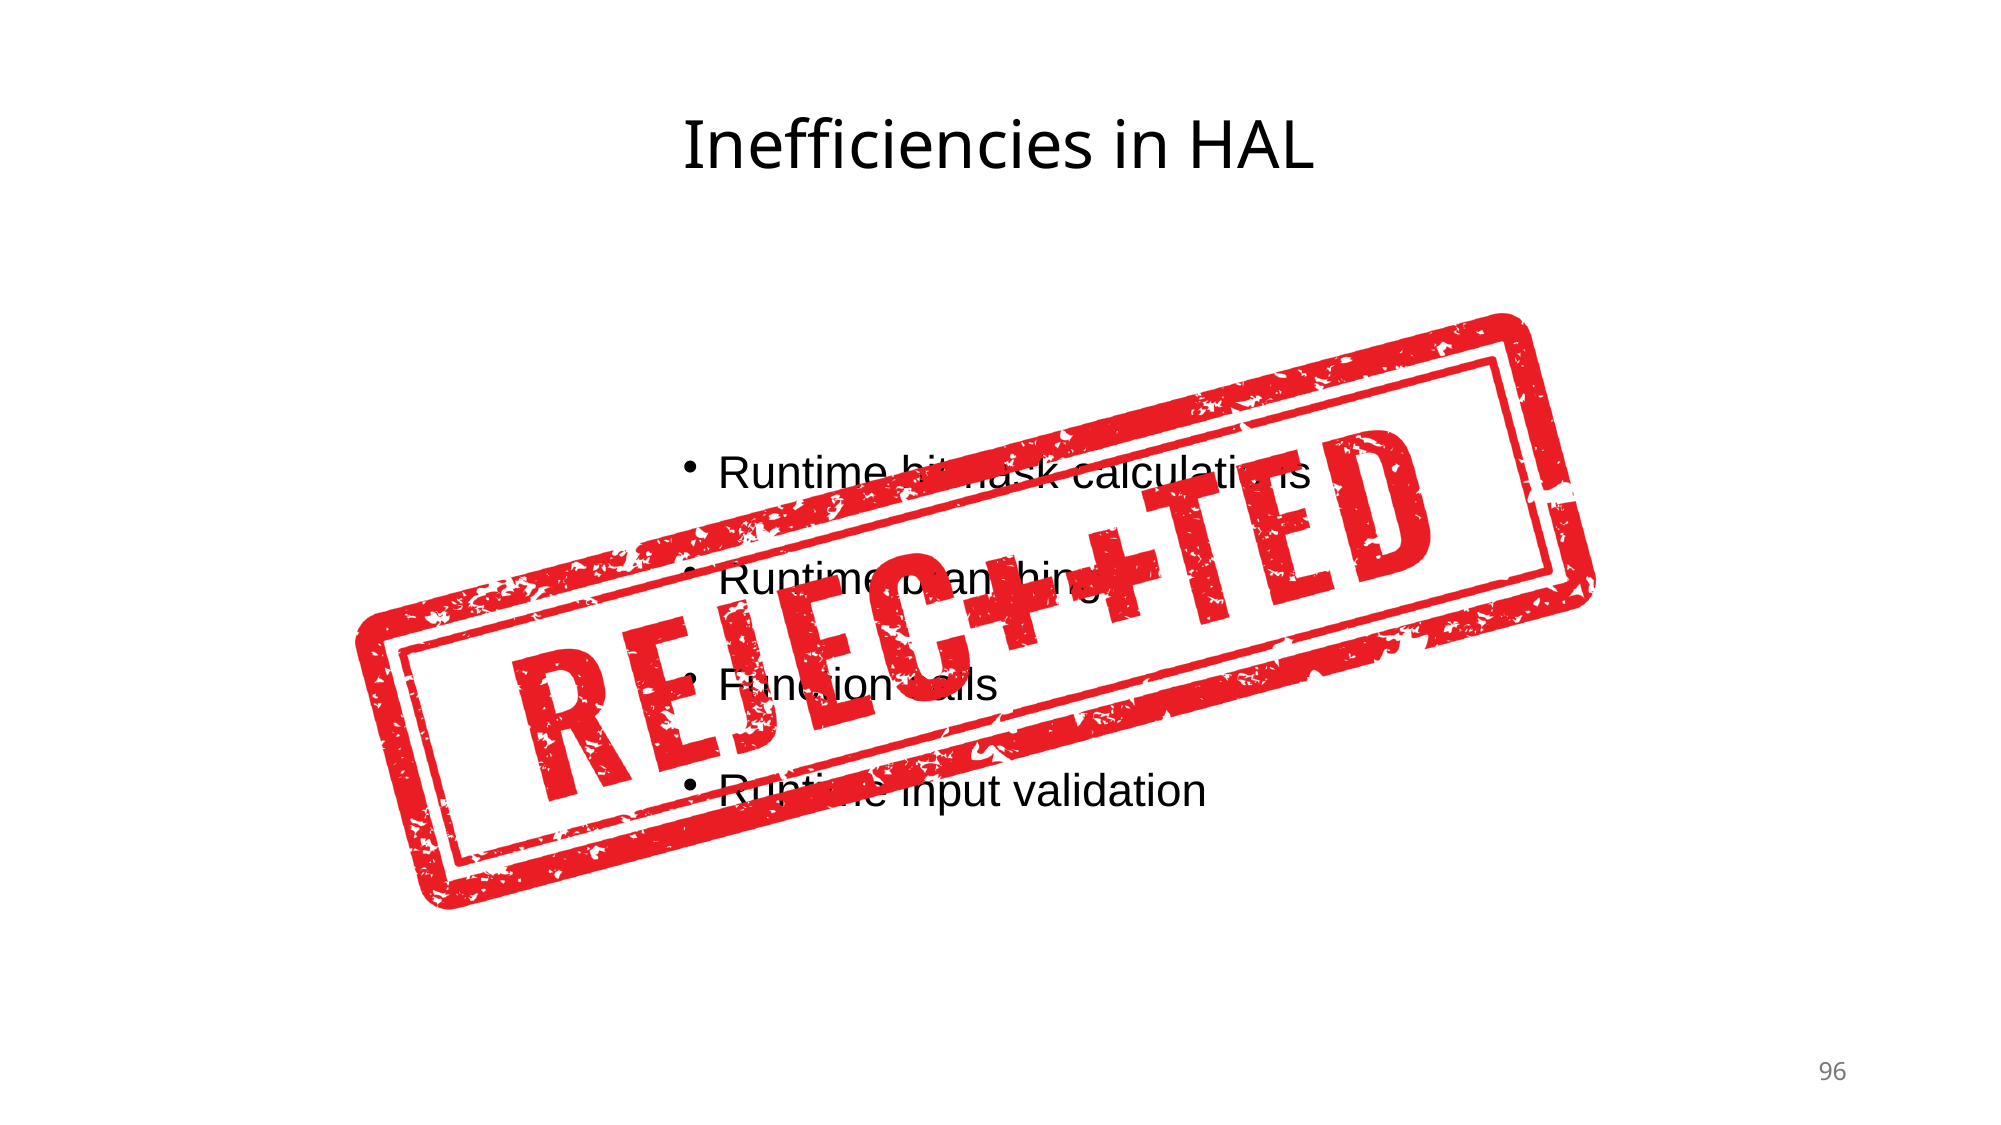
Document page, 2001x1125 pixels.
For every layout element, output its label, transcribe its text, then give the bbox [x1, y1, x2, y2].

text_box Inefficiencies in HAL [317, 103, 1683, 270]
slide_number 96 [1412, 1042, 1862, 1102]
picture [355, 247, 1643, 1014]
